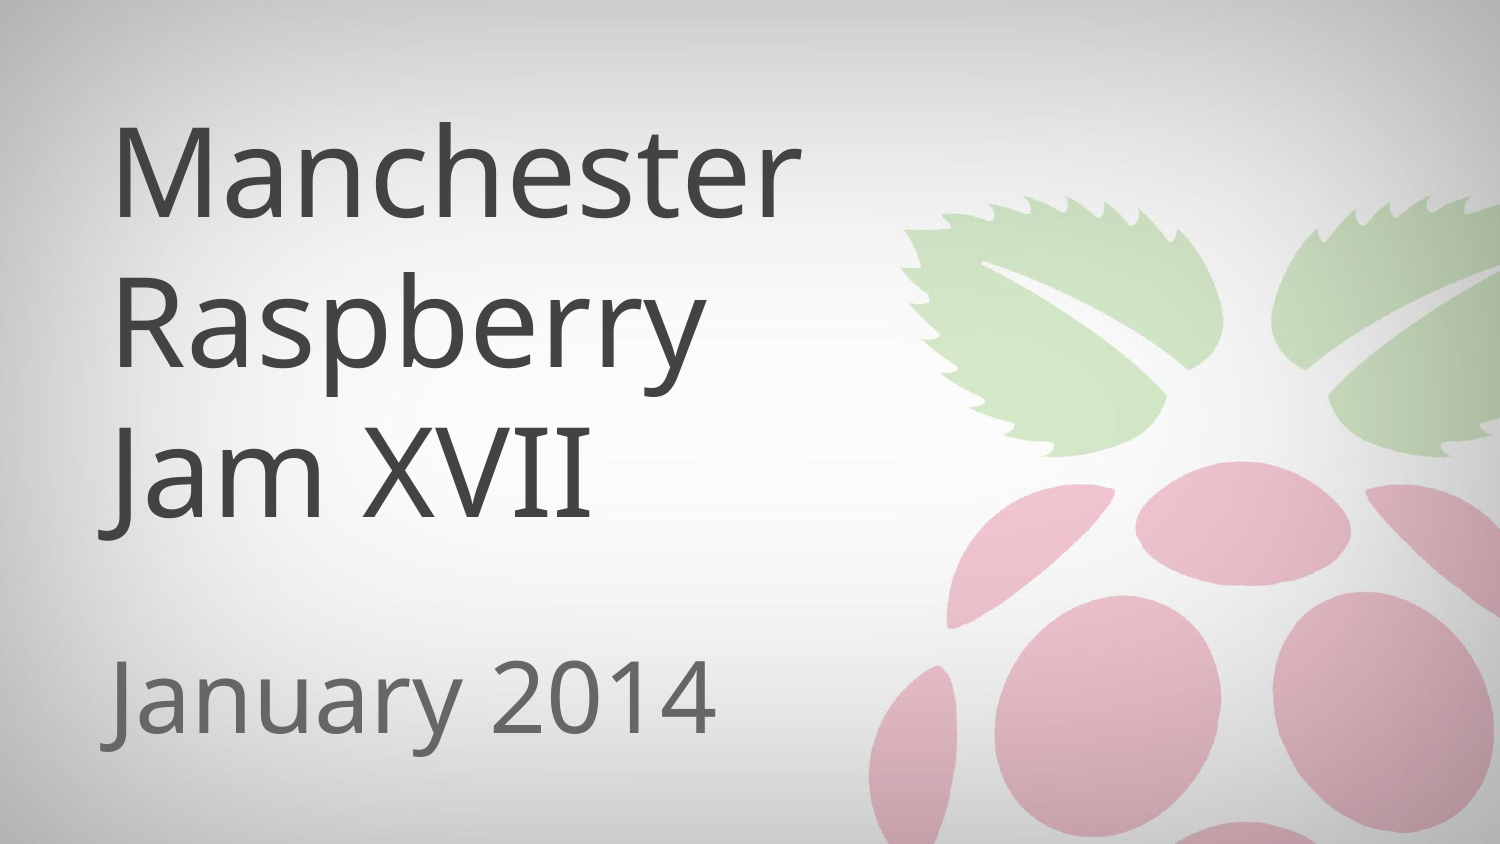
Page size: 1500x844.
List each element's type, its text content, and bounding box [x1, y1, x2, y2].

subtitle January 2014 [93, 618, 1031, 813]
title Manchester Raspberry Jam XVII [93, 85, 873, 558]
picture [0, 0, 1500, 844]
